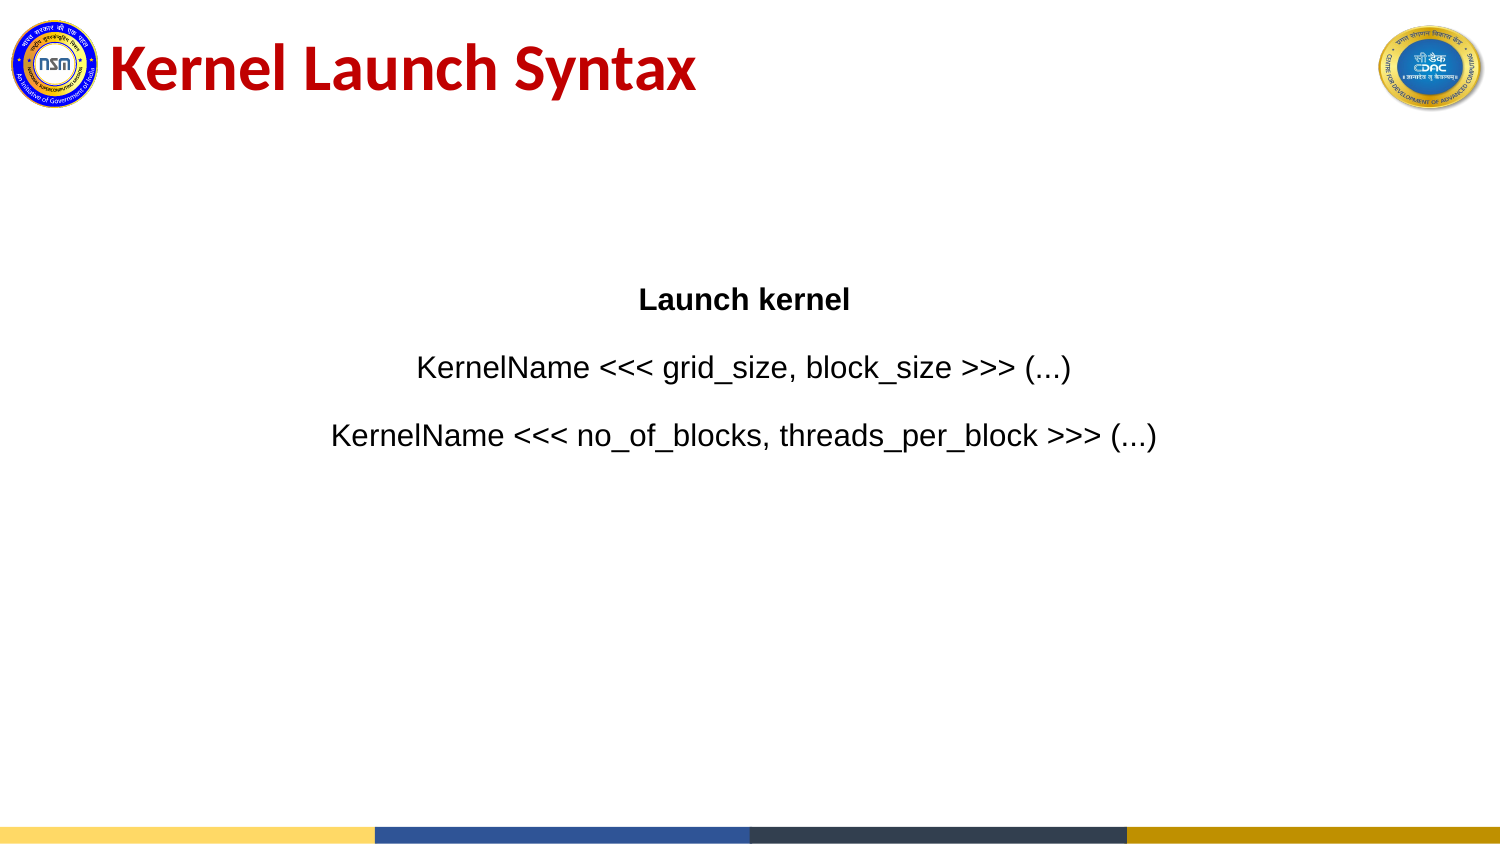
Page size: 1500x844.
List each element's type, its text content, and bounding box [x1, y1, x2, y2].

title Kernel Launch Syntax [103, 10, 1397, 127]
text_box Launch kernel KernelName <<< grid_size, block_size >>> (...) KernelName <<< no_of_blocks, threads_per_block >>> (...) [51, 188, 1439, 750]
picture [1378, 25, 1485, 112]
picture [11, 20, 98, 108]
